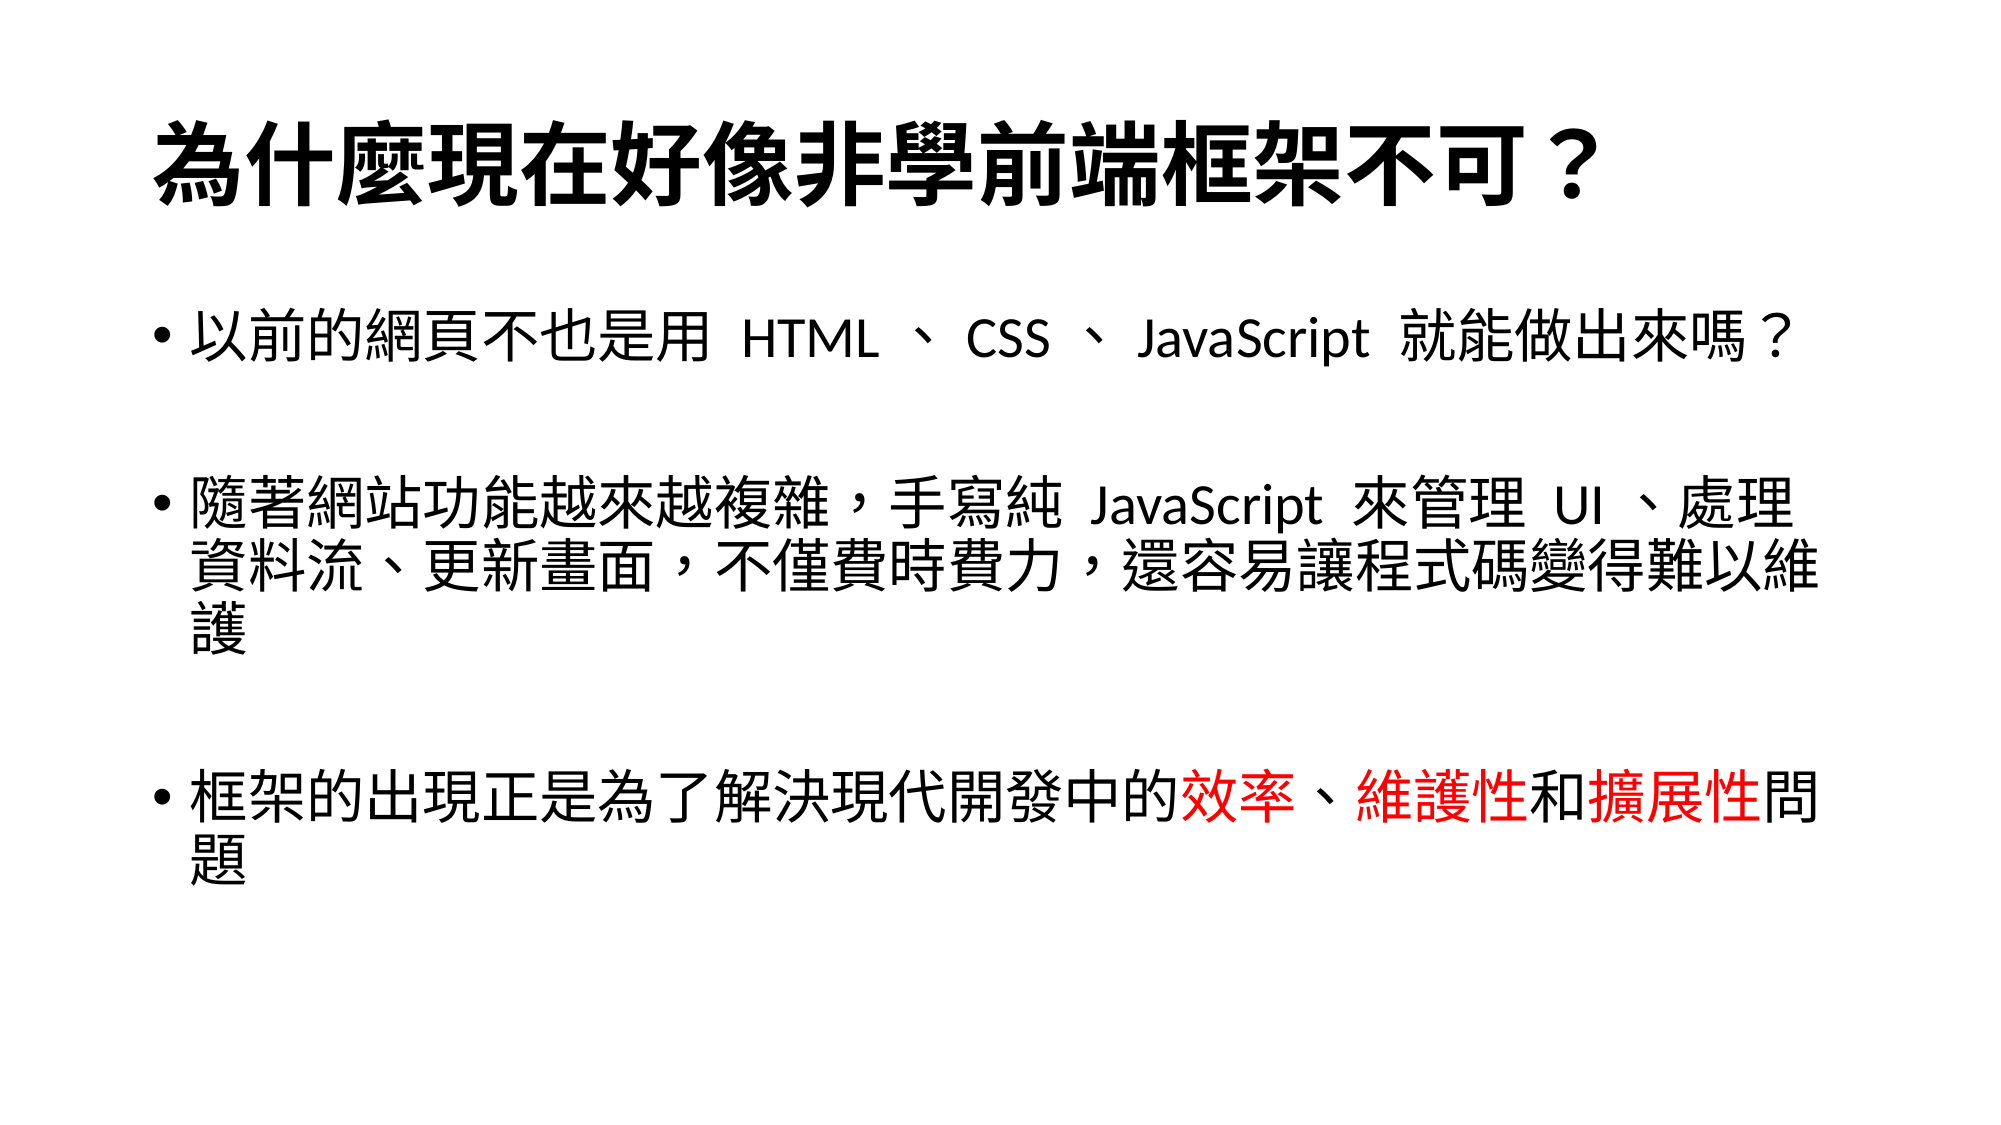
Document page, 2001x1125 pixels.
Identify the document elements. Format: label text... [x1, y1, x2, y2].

title 為什麼現在好像非學前端框架不可？ [137, 59, 1863, 278]
list 以前的網頁不也是用 HTML、CSS、JavaScript 就能做出來嗎？ 隨著網站功能越來越複雜，手寫純 JavaScript 來管理 UI、處理資料流、更新畫面，不僅費時費力，還容易讓程式碼變得難以維護 框架的出現正是為了解決現代開發中的效率、維護性和擴展性問題 [137, 299, 1863, 1014]
